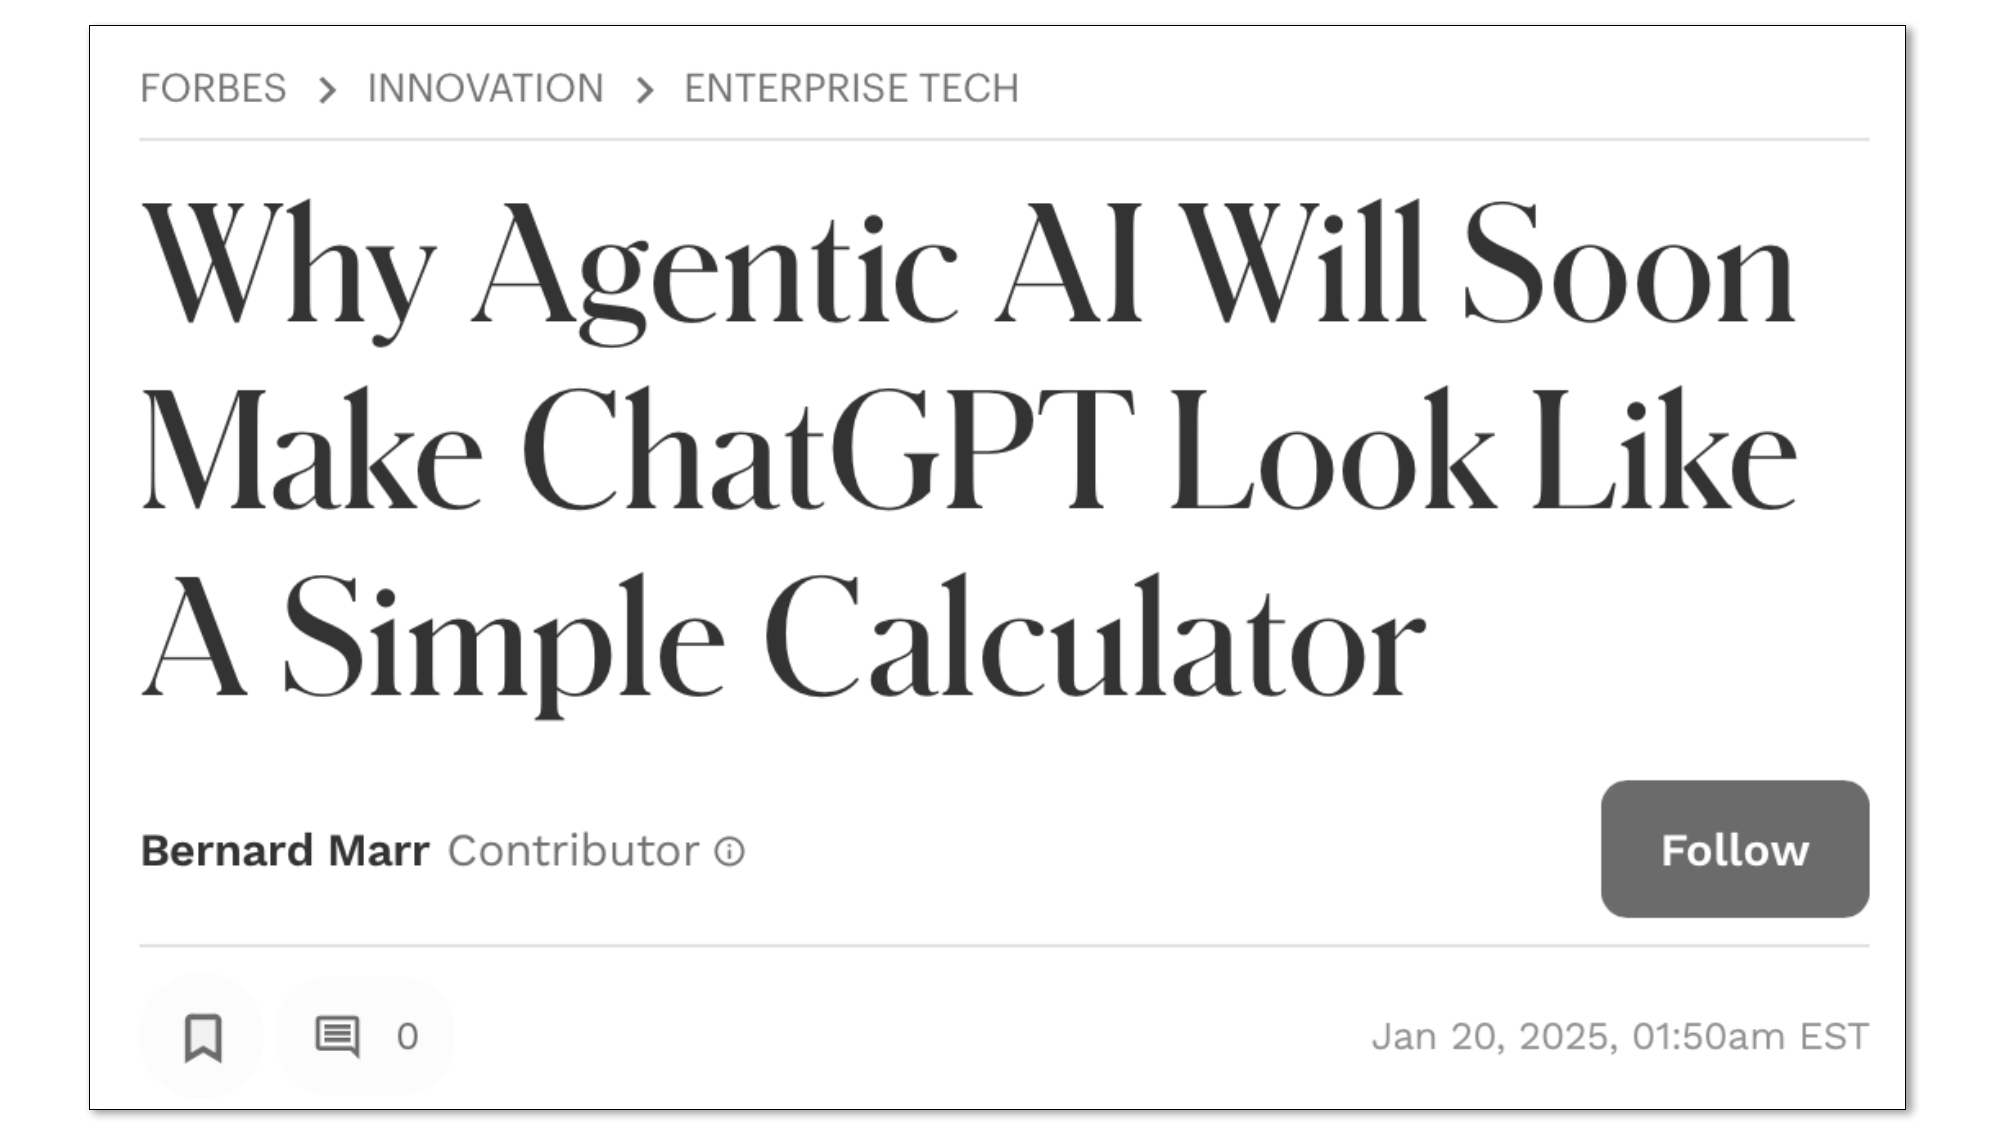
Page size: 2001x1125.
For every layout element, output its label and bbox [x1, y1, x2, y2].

picture [88, 25, 1907, 1110]
